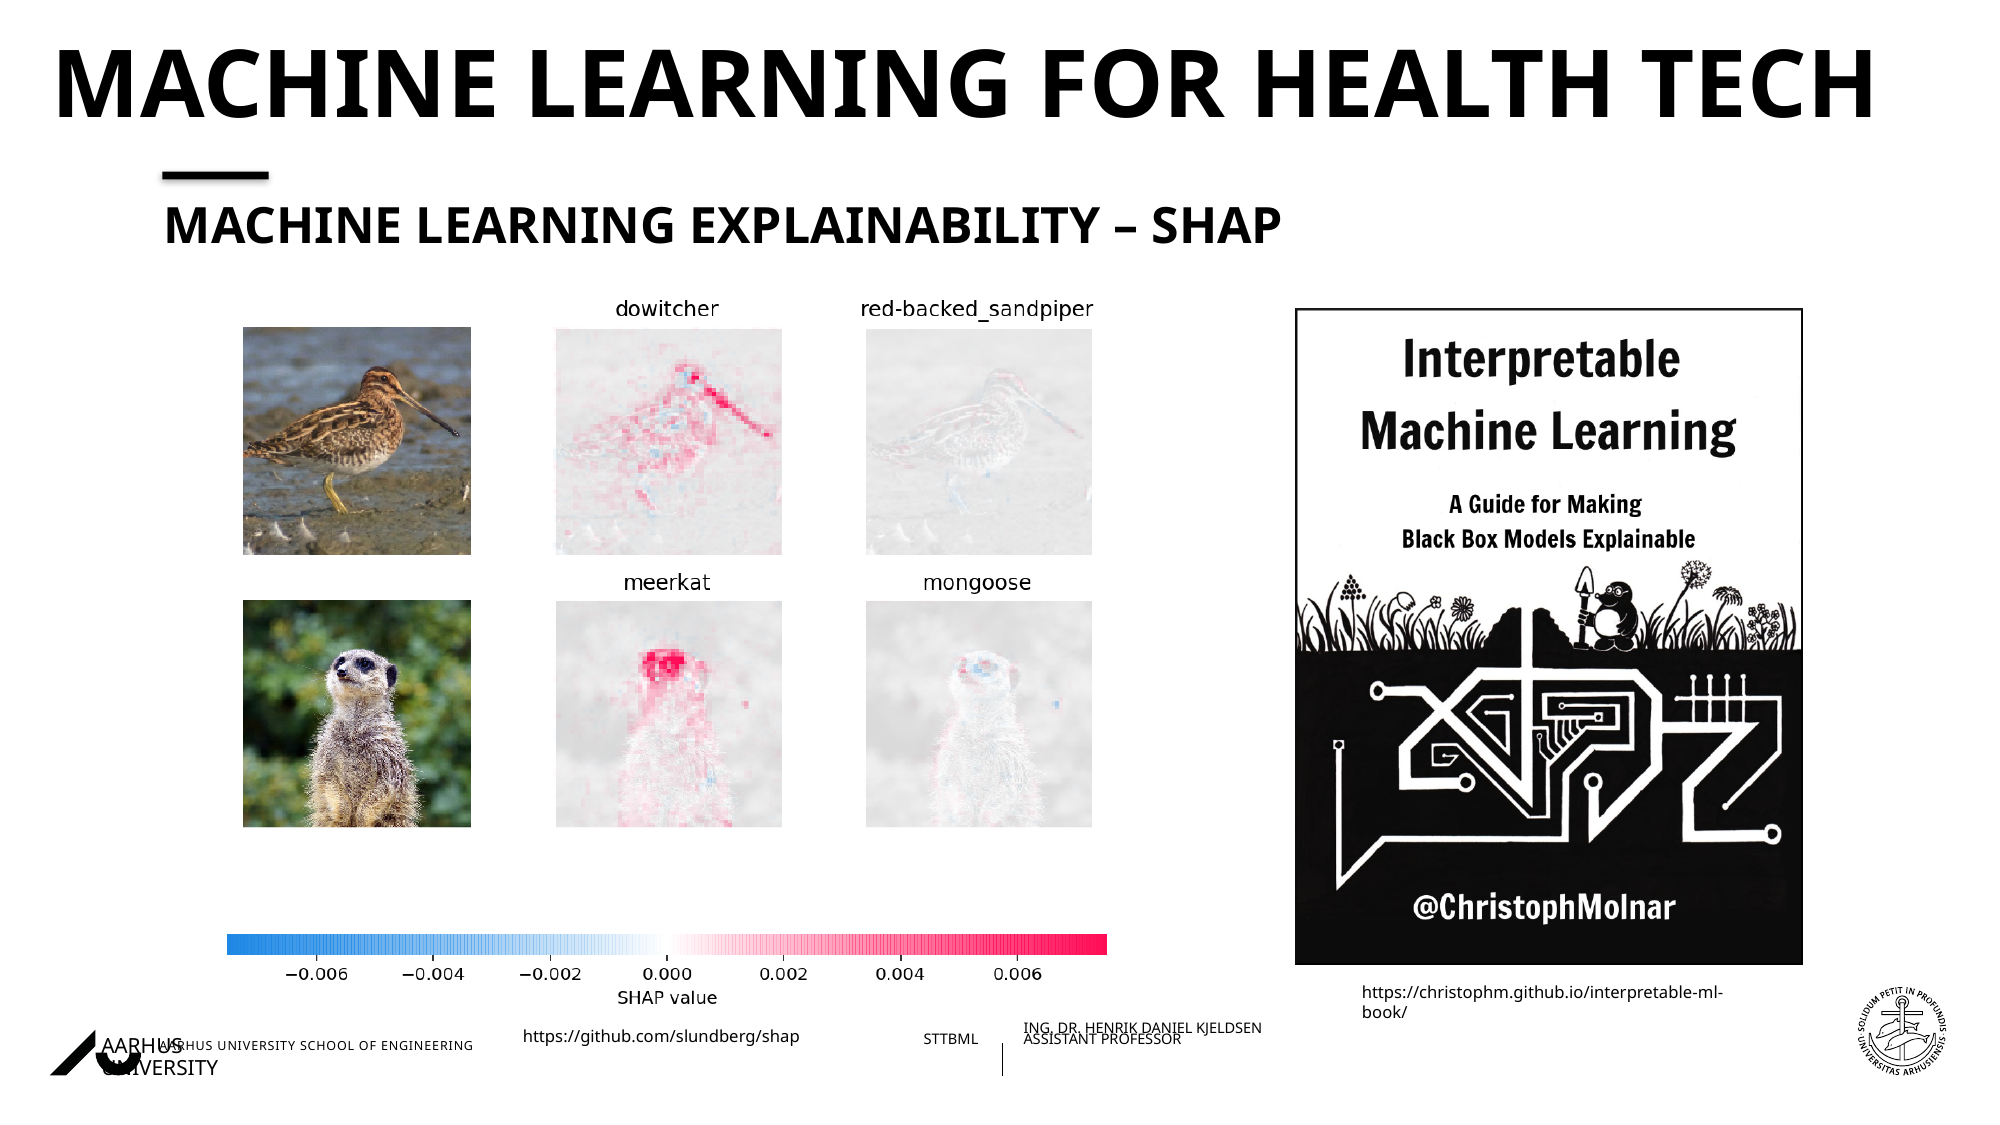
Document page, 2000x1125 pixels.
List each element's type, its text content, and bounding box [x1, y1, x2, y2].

picture [184, 287, 1123, 1019]
title MACHINE LEARNING for Health tech [51, 37, 1948, 162]
text_box https://christophm.github.io/interpretable-ml-book/ [1347, 974, 1773, 1029]
picture [1294, 307, 1803, 965]
text_box MACHINE LEARNING EXPLAINABILITY – SHAP [149, 186, 1354, 261]
text_box https://github.com/slundberg/shap [508, 1018, 1347, 1053]
